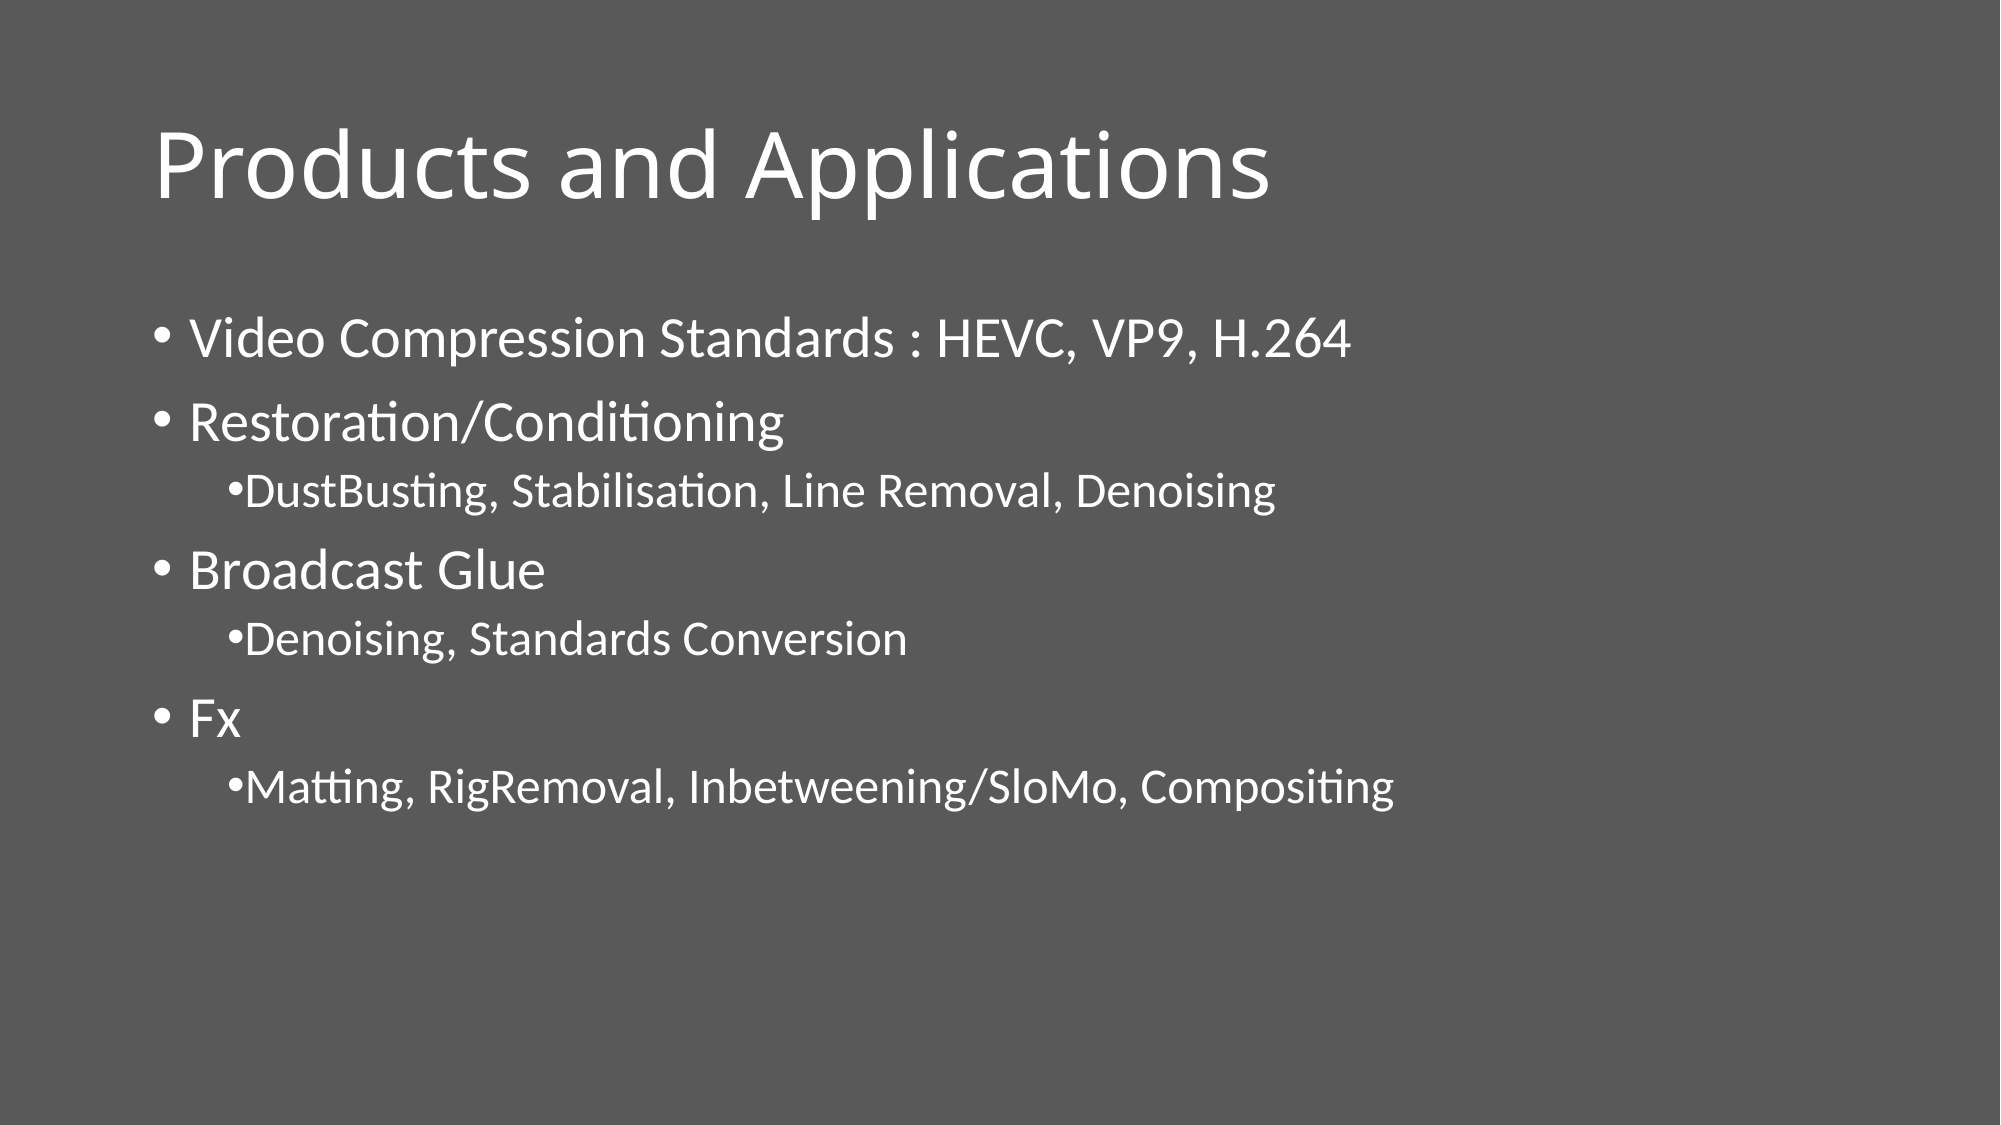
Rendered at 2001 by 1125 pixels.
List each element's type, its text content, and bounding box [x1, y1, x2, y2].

list Video Compression Standards : HEVC, VP9, H.264 Restoration/Conditioning DustBusting, Stabilisation, Line Removal, Denoising Broadcast Glue Denoising, Standards Conversion Fx Matting, RigRemoval, Inbetweening/SloMo, Compositing [137, 299, 1863, 1014]
title Products and Applications [137, 59, 1863, 278]
